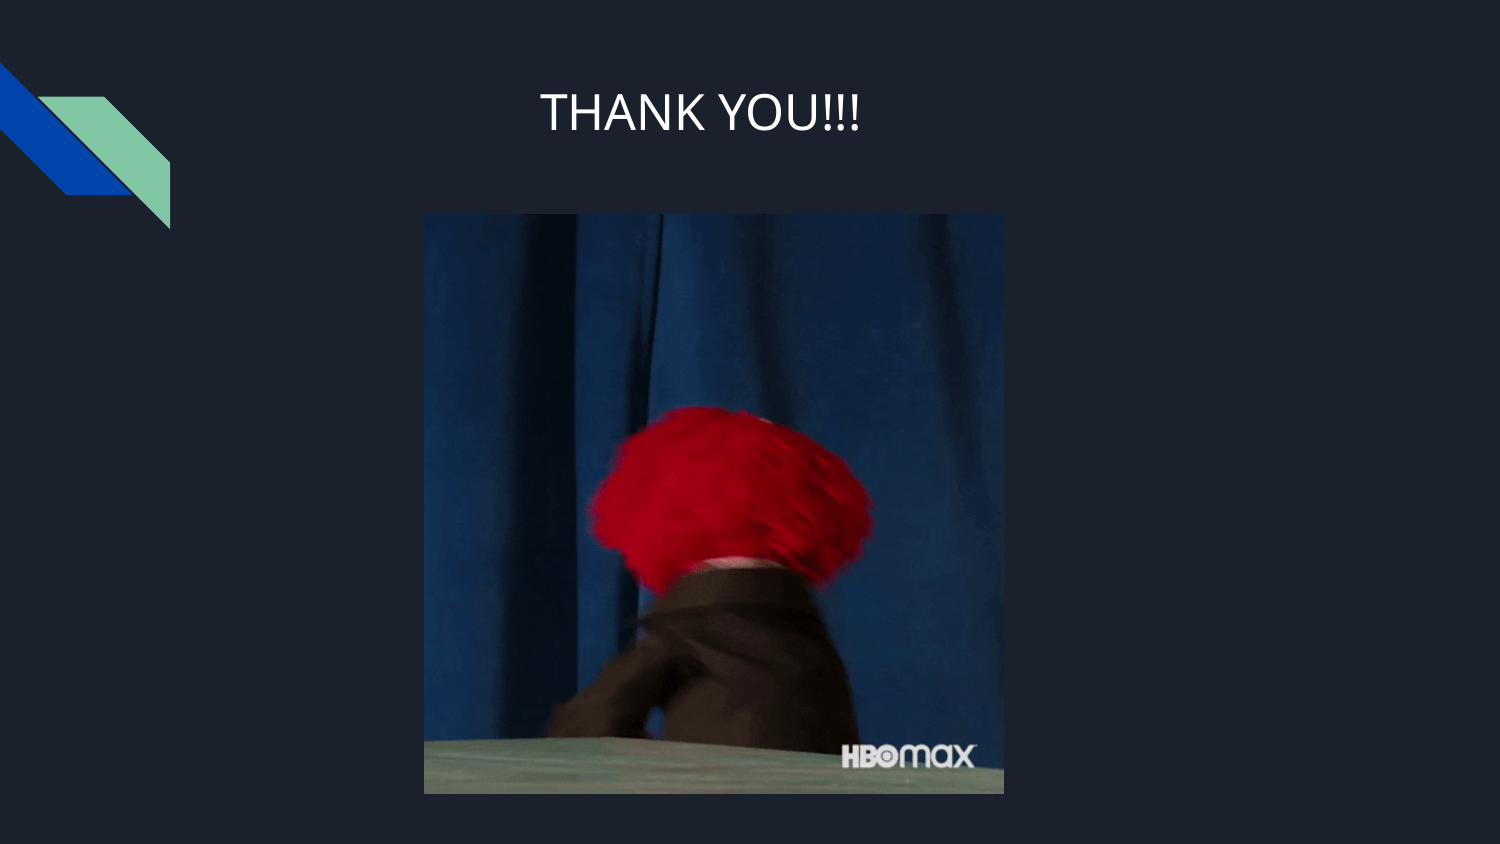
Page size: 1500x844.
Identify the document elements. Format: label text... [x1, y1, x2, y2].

title THANK YOU!!! [524, 65, 904, 212]
picture [424, 214, 1004, 794]
